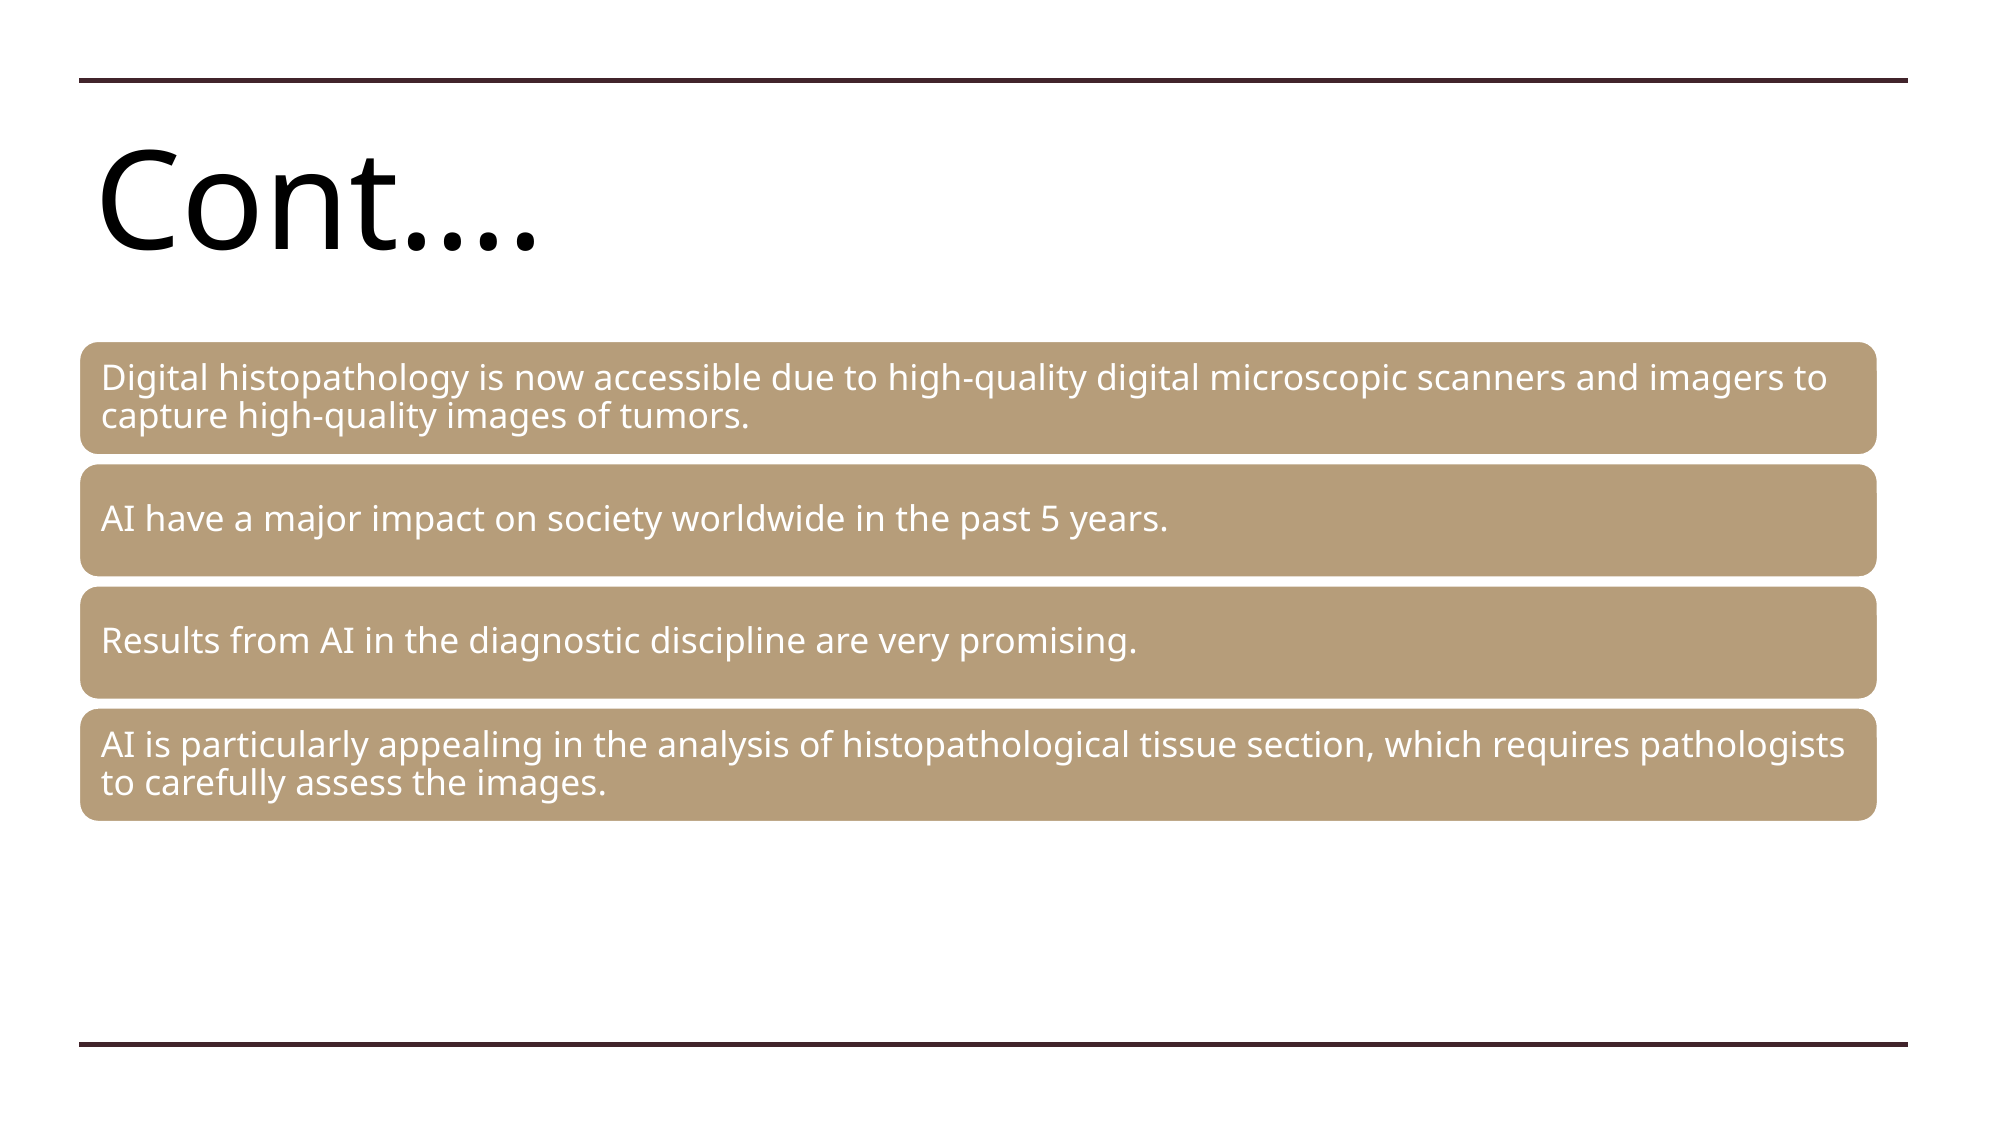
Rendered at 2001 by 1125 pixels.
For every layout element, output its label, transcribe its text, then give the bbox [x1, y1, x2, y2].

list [79, 328, 1878, 835]
title Cont…. [79, 97, 1824, 291]
